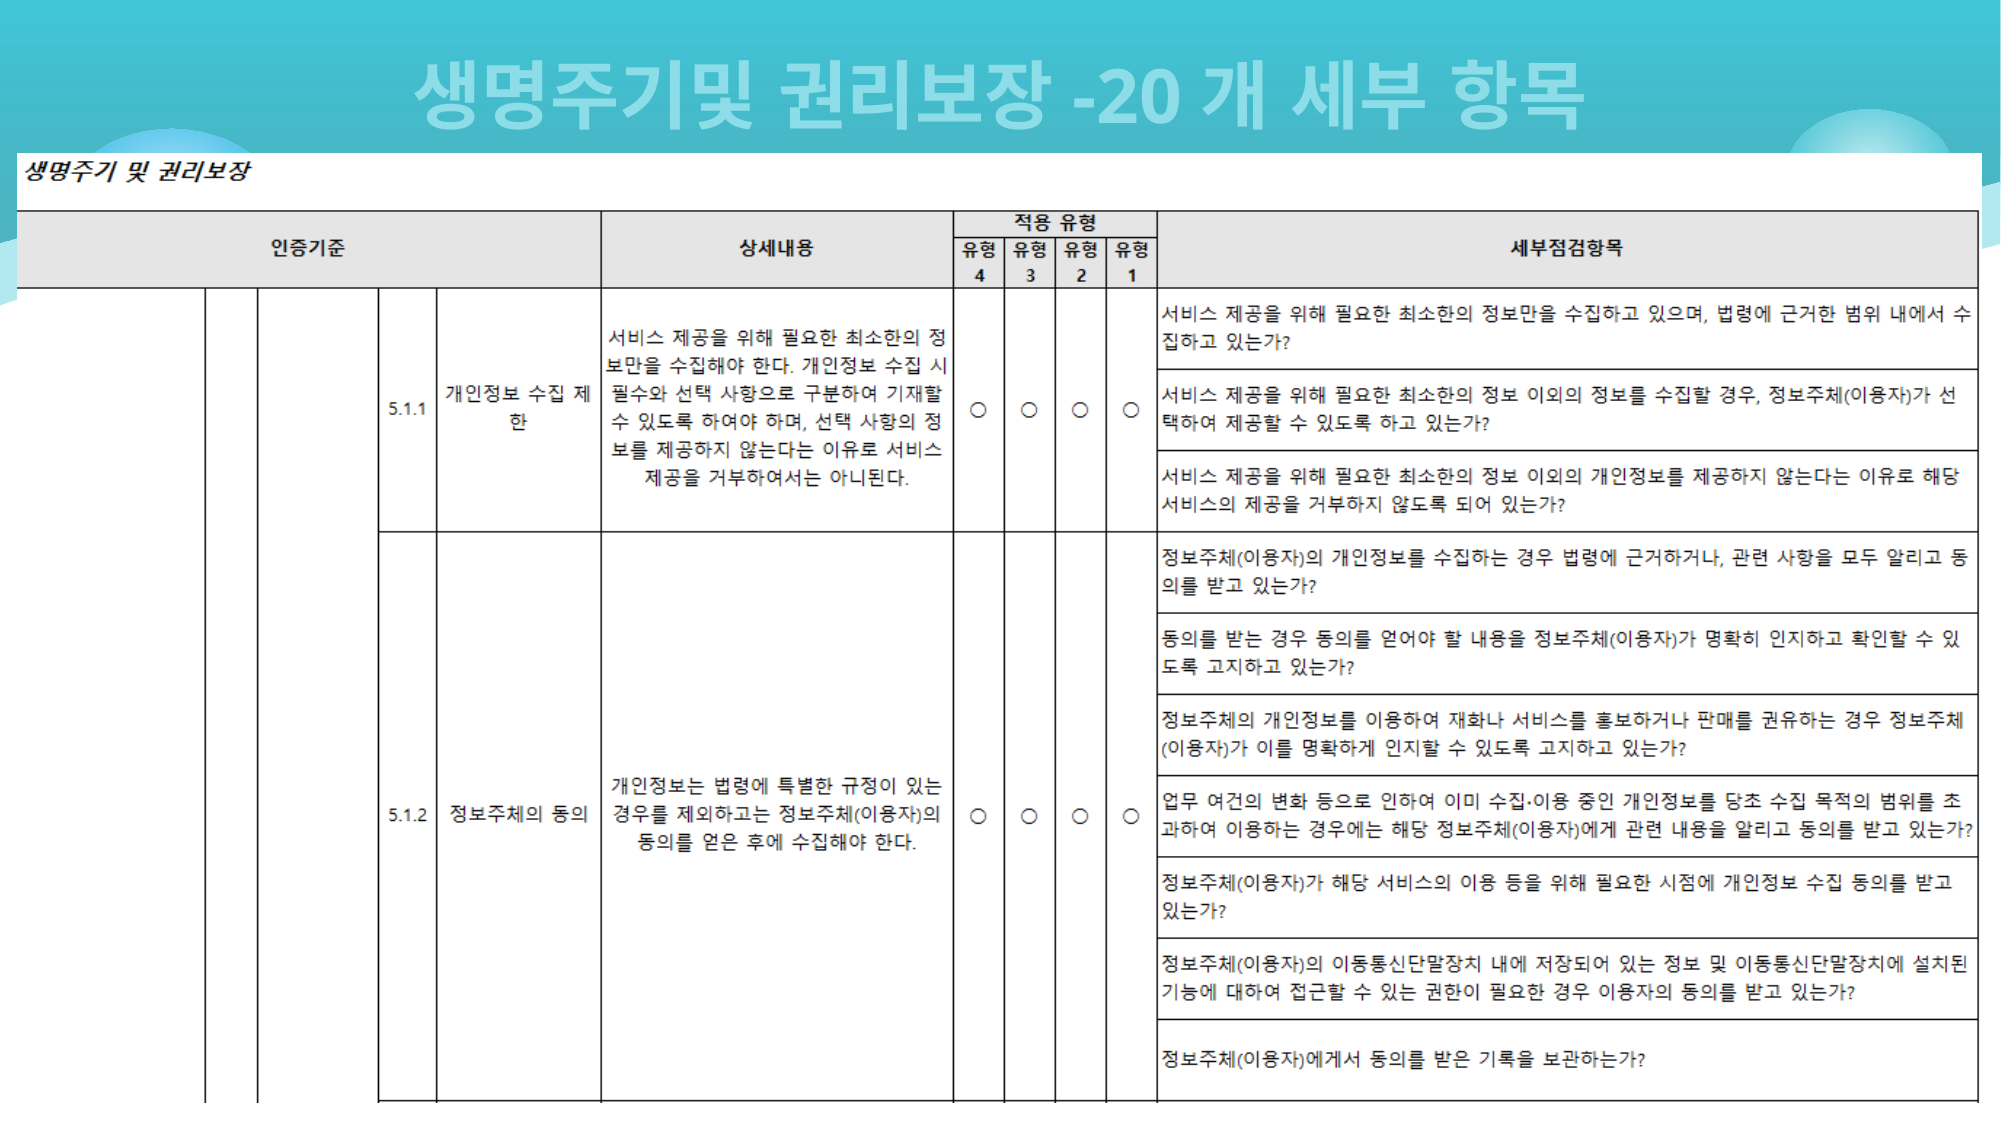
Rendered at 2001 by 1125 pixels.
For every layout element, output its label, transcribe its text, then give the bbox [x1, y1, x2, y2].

title 생명주기및 권리보장-20개 세부 항목 [99, 0, 1900, 150]
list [17, 153, 1982, 1103]
